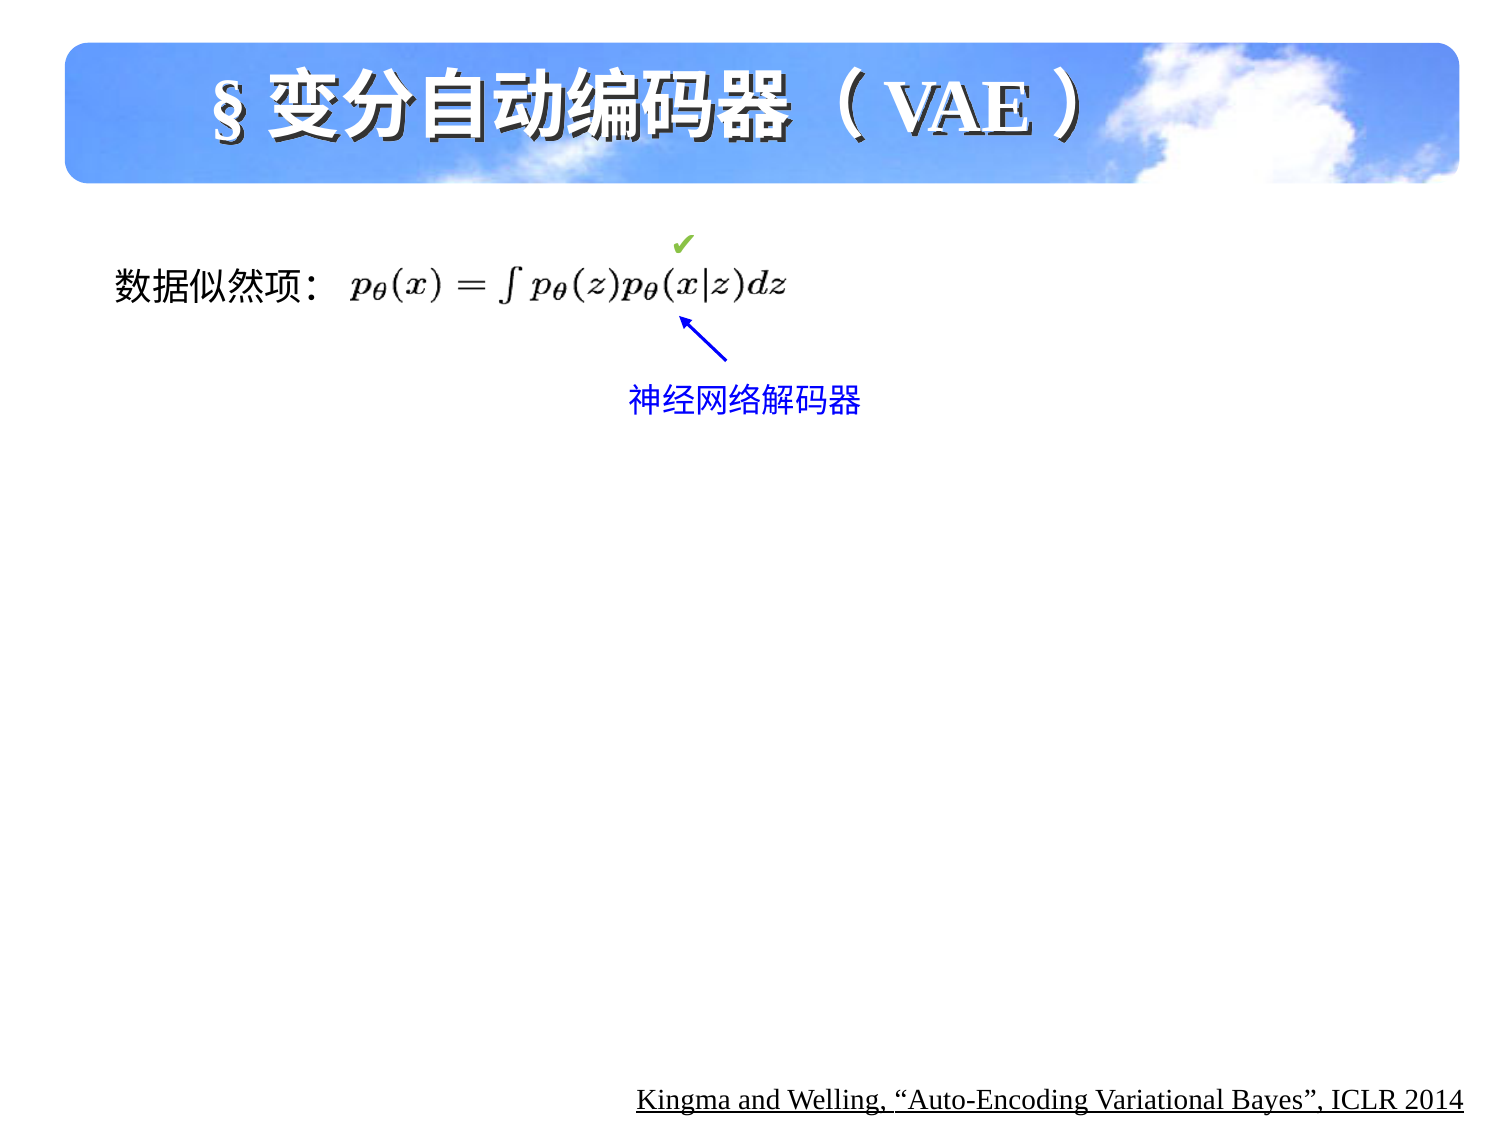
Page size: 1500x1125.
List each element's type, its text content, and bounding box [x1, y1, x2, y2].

picture [64, 42, 1460, 184]
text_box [678, 315, 727, 362]
picture [336, 254, 810, 314]
text_box Kingma and Welling, “Auto-Encoding Variational Bayes”, ICLR 2014 [621, 1073, 1500, 1123]
text_box ✔ [655, 216, 727, 245]
text_box 神经网络解码器 [614, 372, 886, 427]
title §变分自动编码器（VAE） [194, 42, 1408, 161]
text_box 数据似然项： [100, 255, 327, 315]
